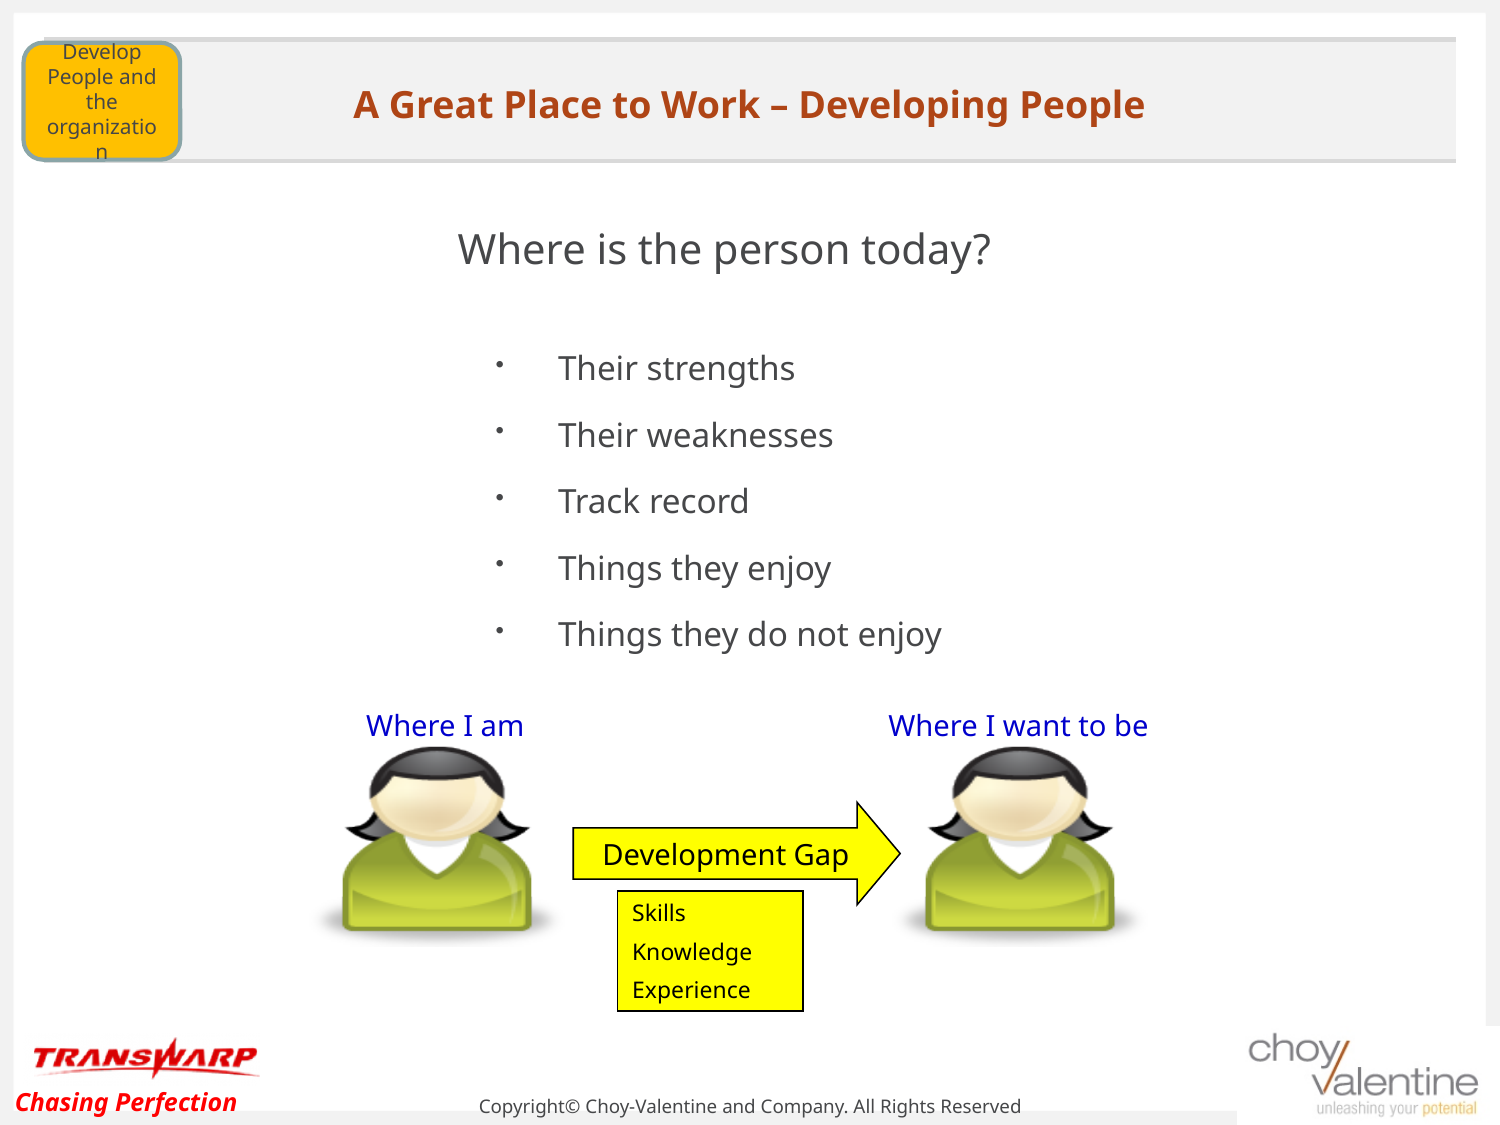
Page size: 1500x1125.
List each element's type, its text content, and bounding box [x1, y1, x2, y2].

text_box Where is the person today? Their strengths Their weaknesses Track record Things they enjoy Things they do not enjoy [442, 224, 1034, 698]
title A Great Place to Work – Developing People [49, 44, 1451, 163]
text_box Develop People and the organization [21, 40, 183, 162]
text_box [0, 1033, 331, 1125]
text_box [290, 699, 1210, 1018]
picture [0, 0, 1500, 1125]
